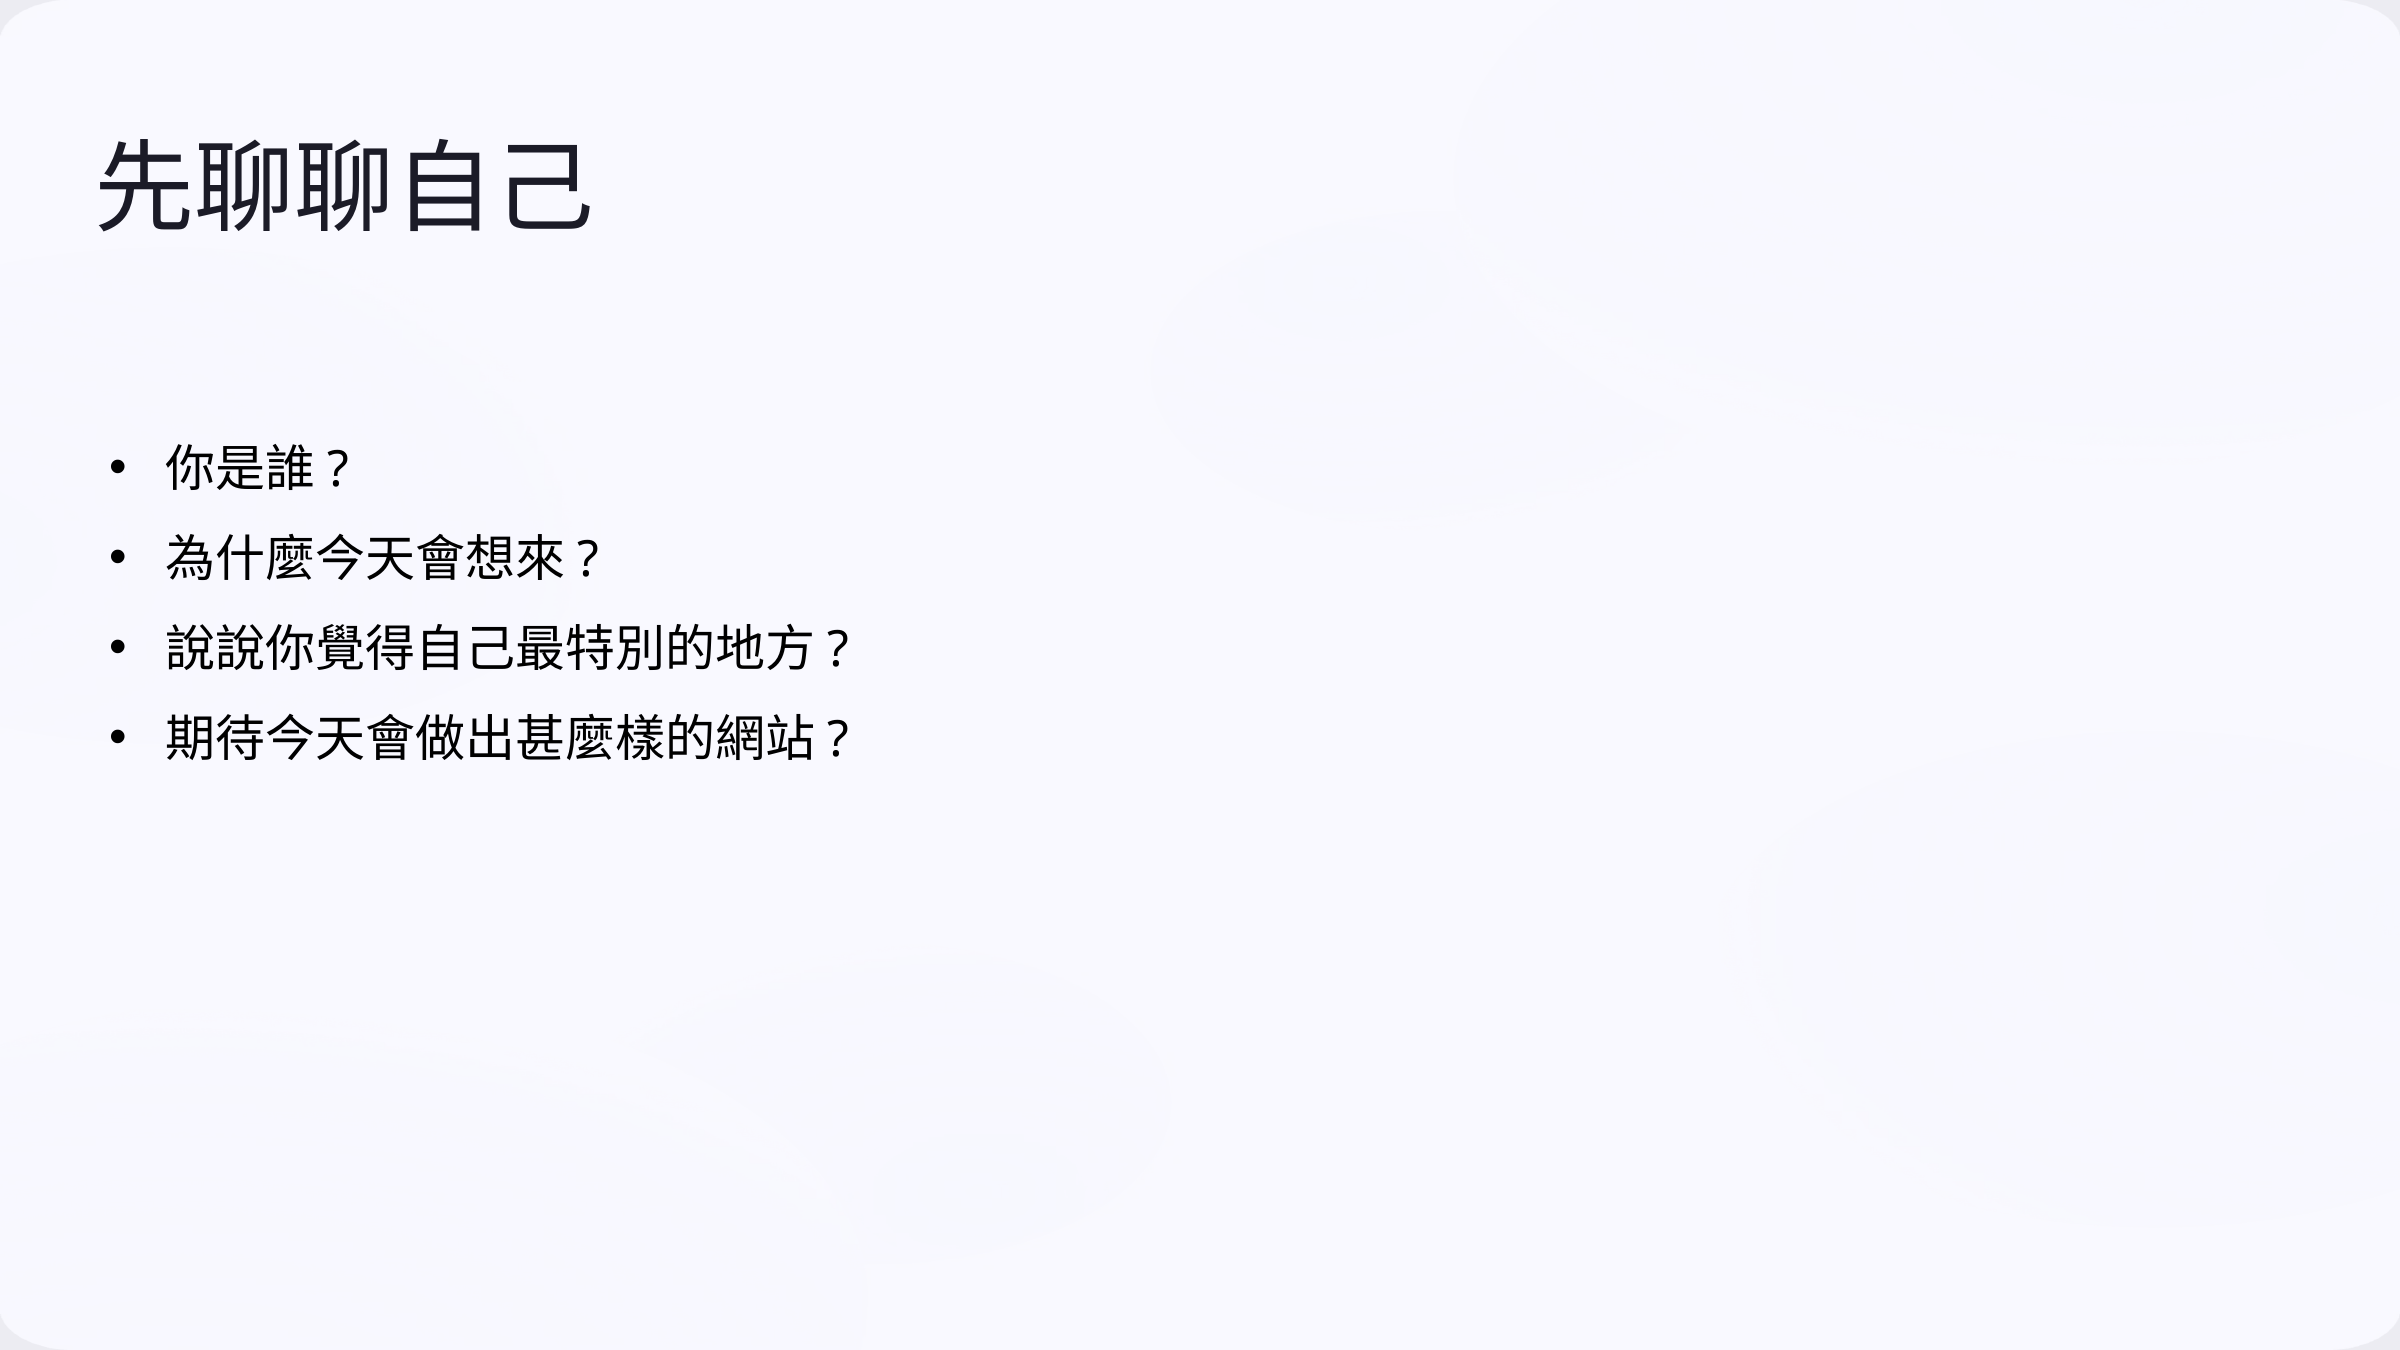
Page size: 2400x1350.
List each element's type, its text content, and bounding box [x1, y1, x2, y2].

text_box 你是誰? 為什麼今天會想來? 說說你覺得自己最特別的地方? 期待今天會做出甚麼樣的網站? [94, 399, 2118, 775]
text_box 先聊聊自己 [94, 74, 2329, 336]
